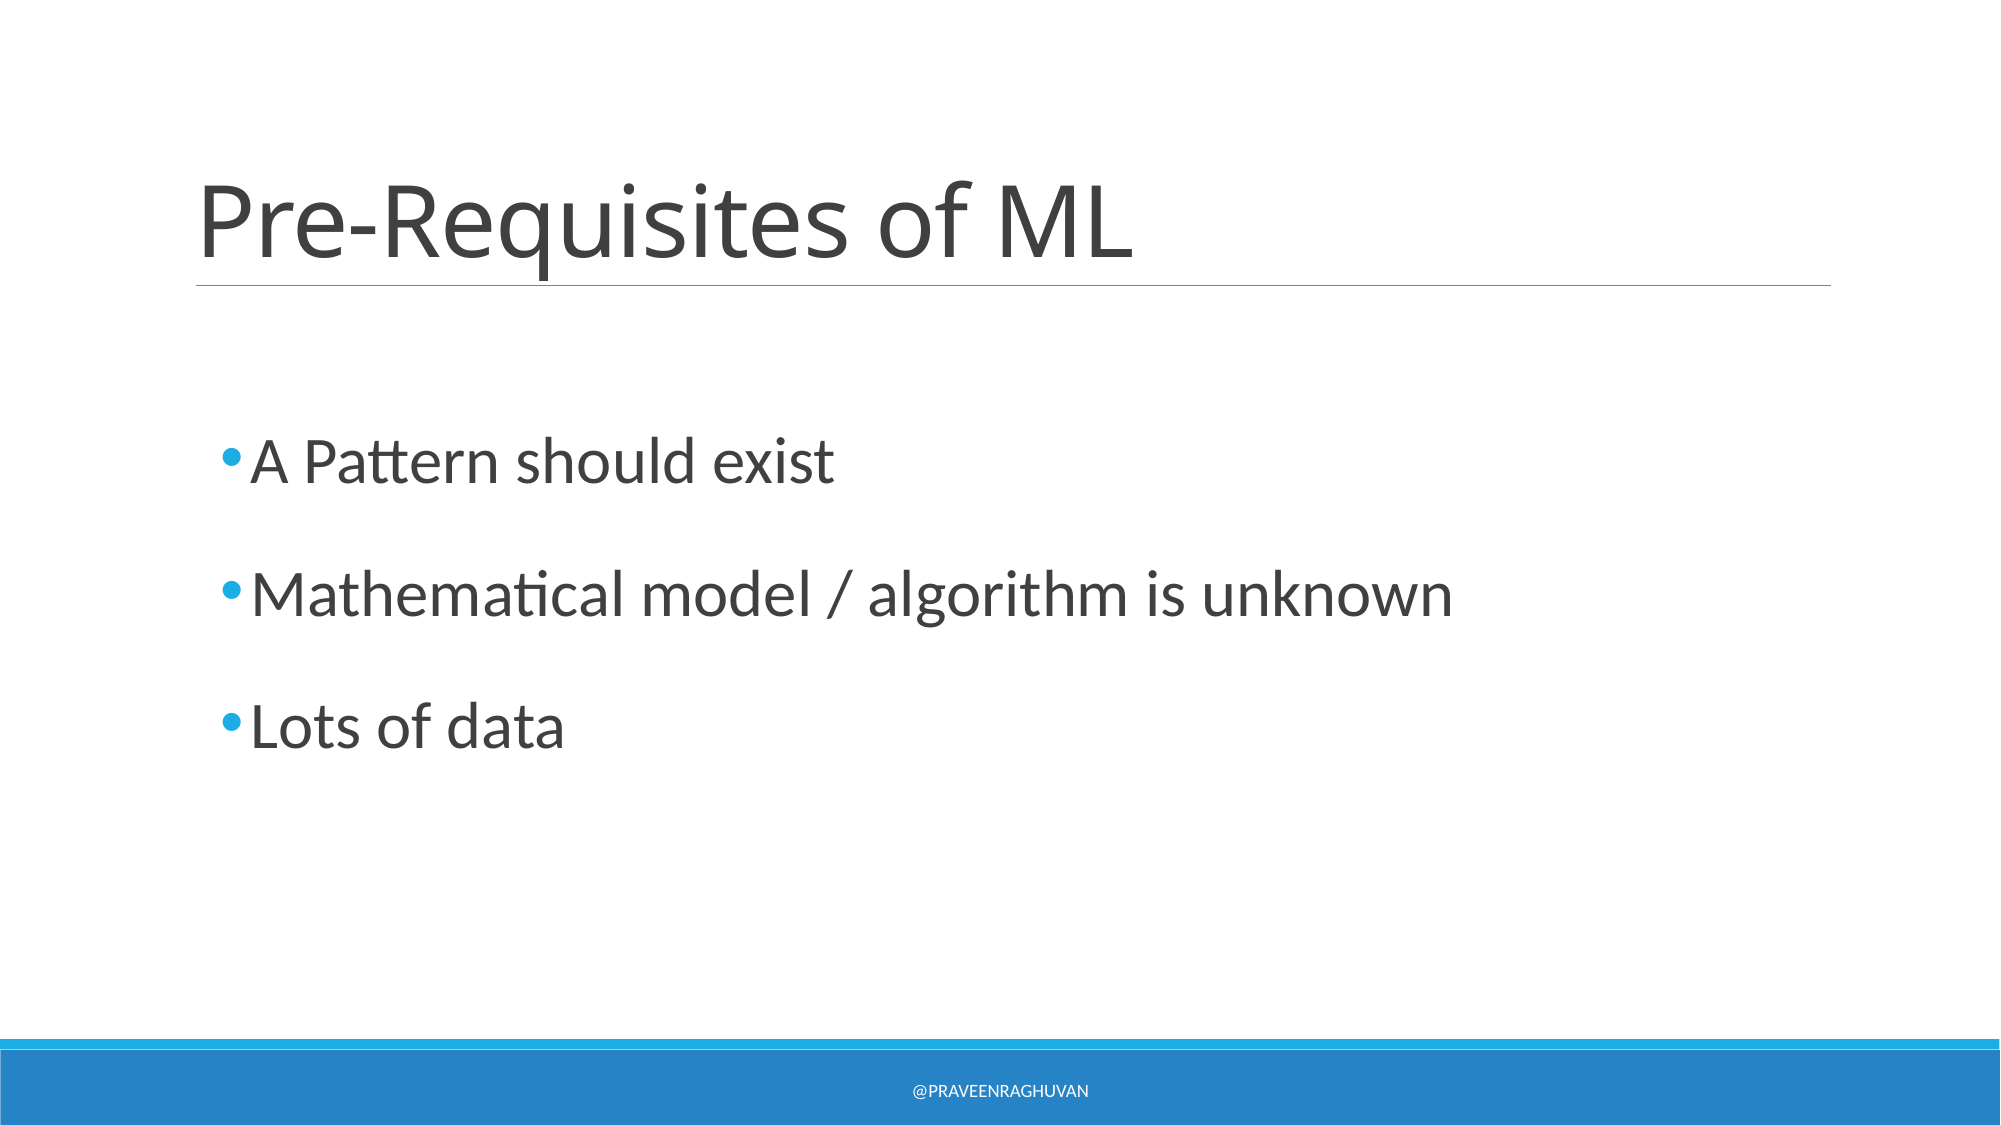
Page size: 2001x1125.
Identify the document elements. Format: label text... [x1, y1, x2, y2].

title Pre-Requisites of ML [180, 47, 1830, 285]
footer @praveenraghuvan [604, 1059, 1396, 1120]
list A Pattern should exist Mathematical model / algorithm is unknown Lots of data [187, 369, 1547, 797]
